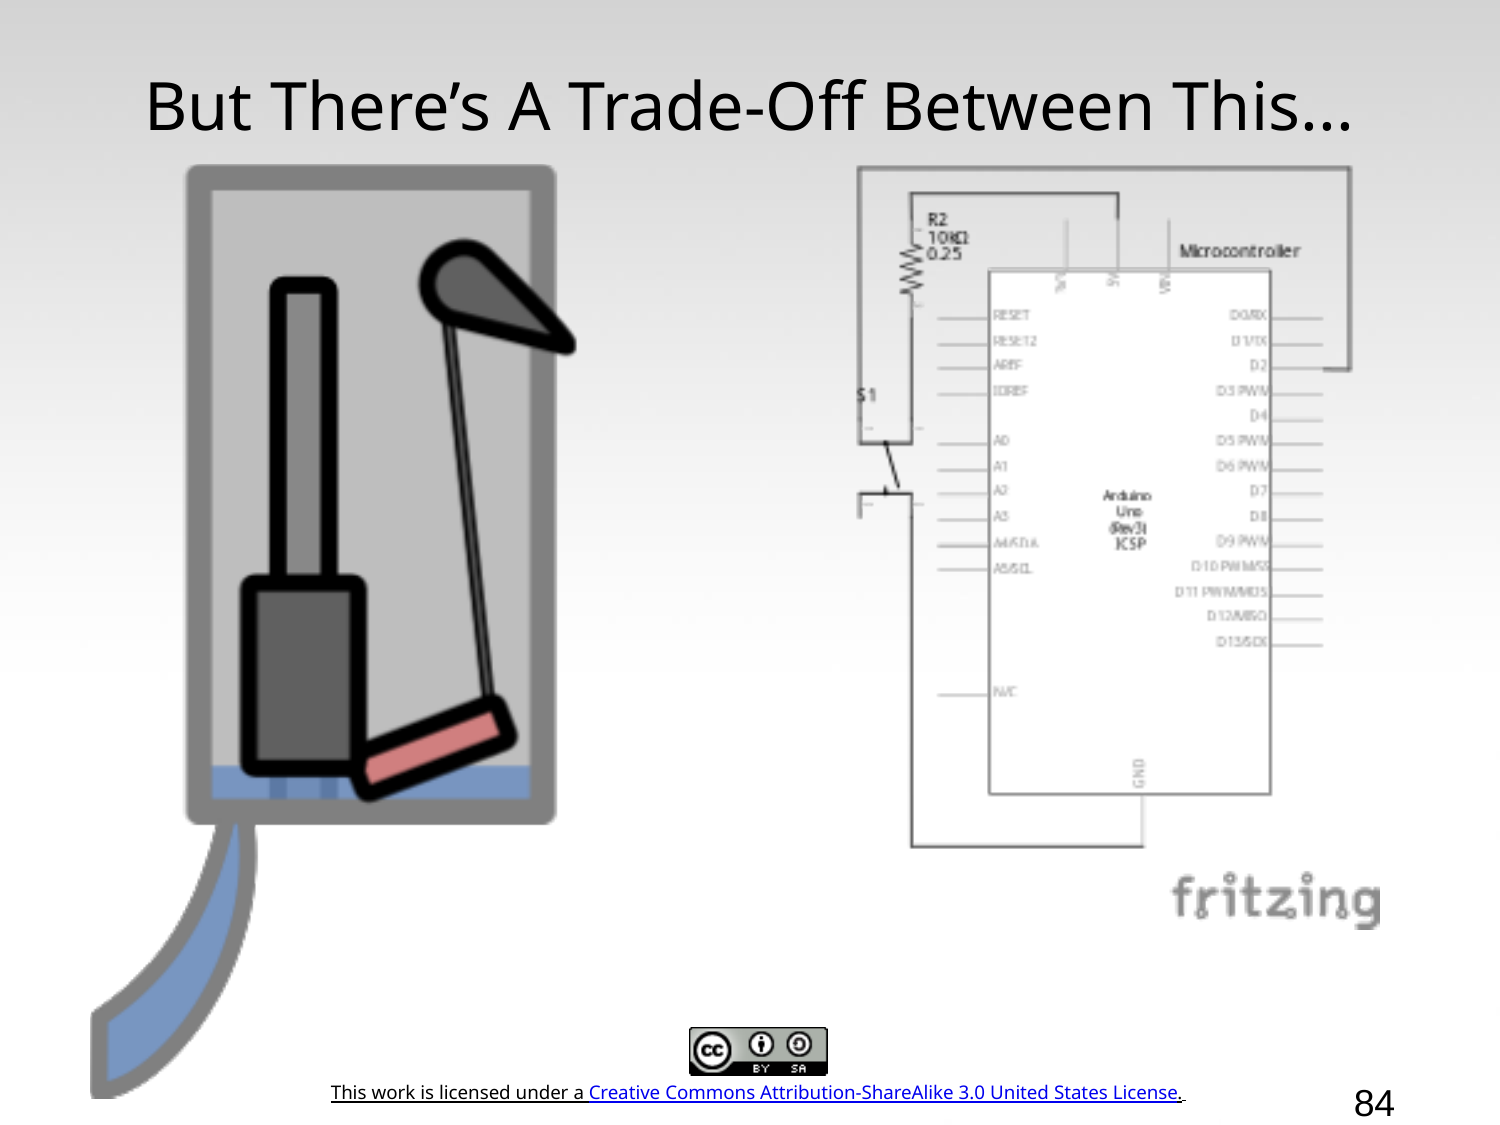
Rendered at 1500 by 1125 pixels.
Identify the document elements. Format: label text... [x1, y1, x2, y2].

title But There’s A Trade-Off Between This... [112, 49, 1388, 238]
picture [0, 0, 1500, 1125]
